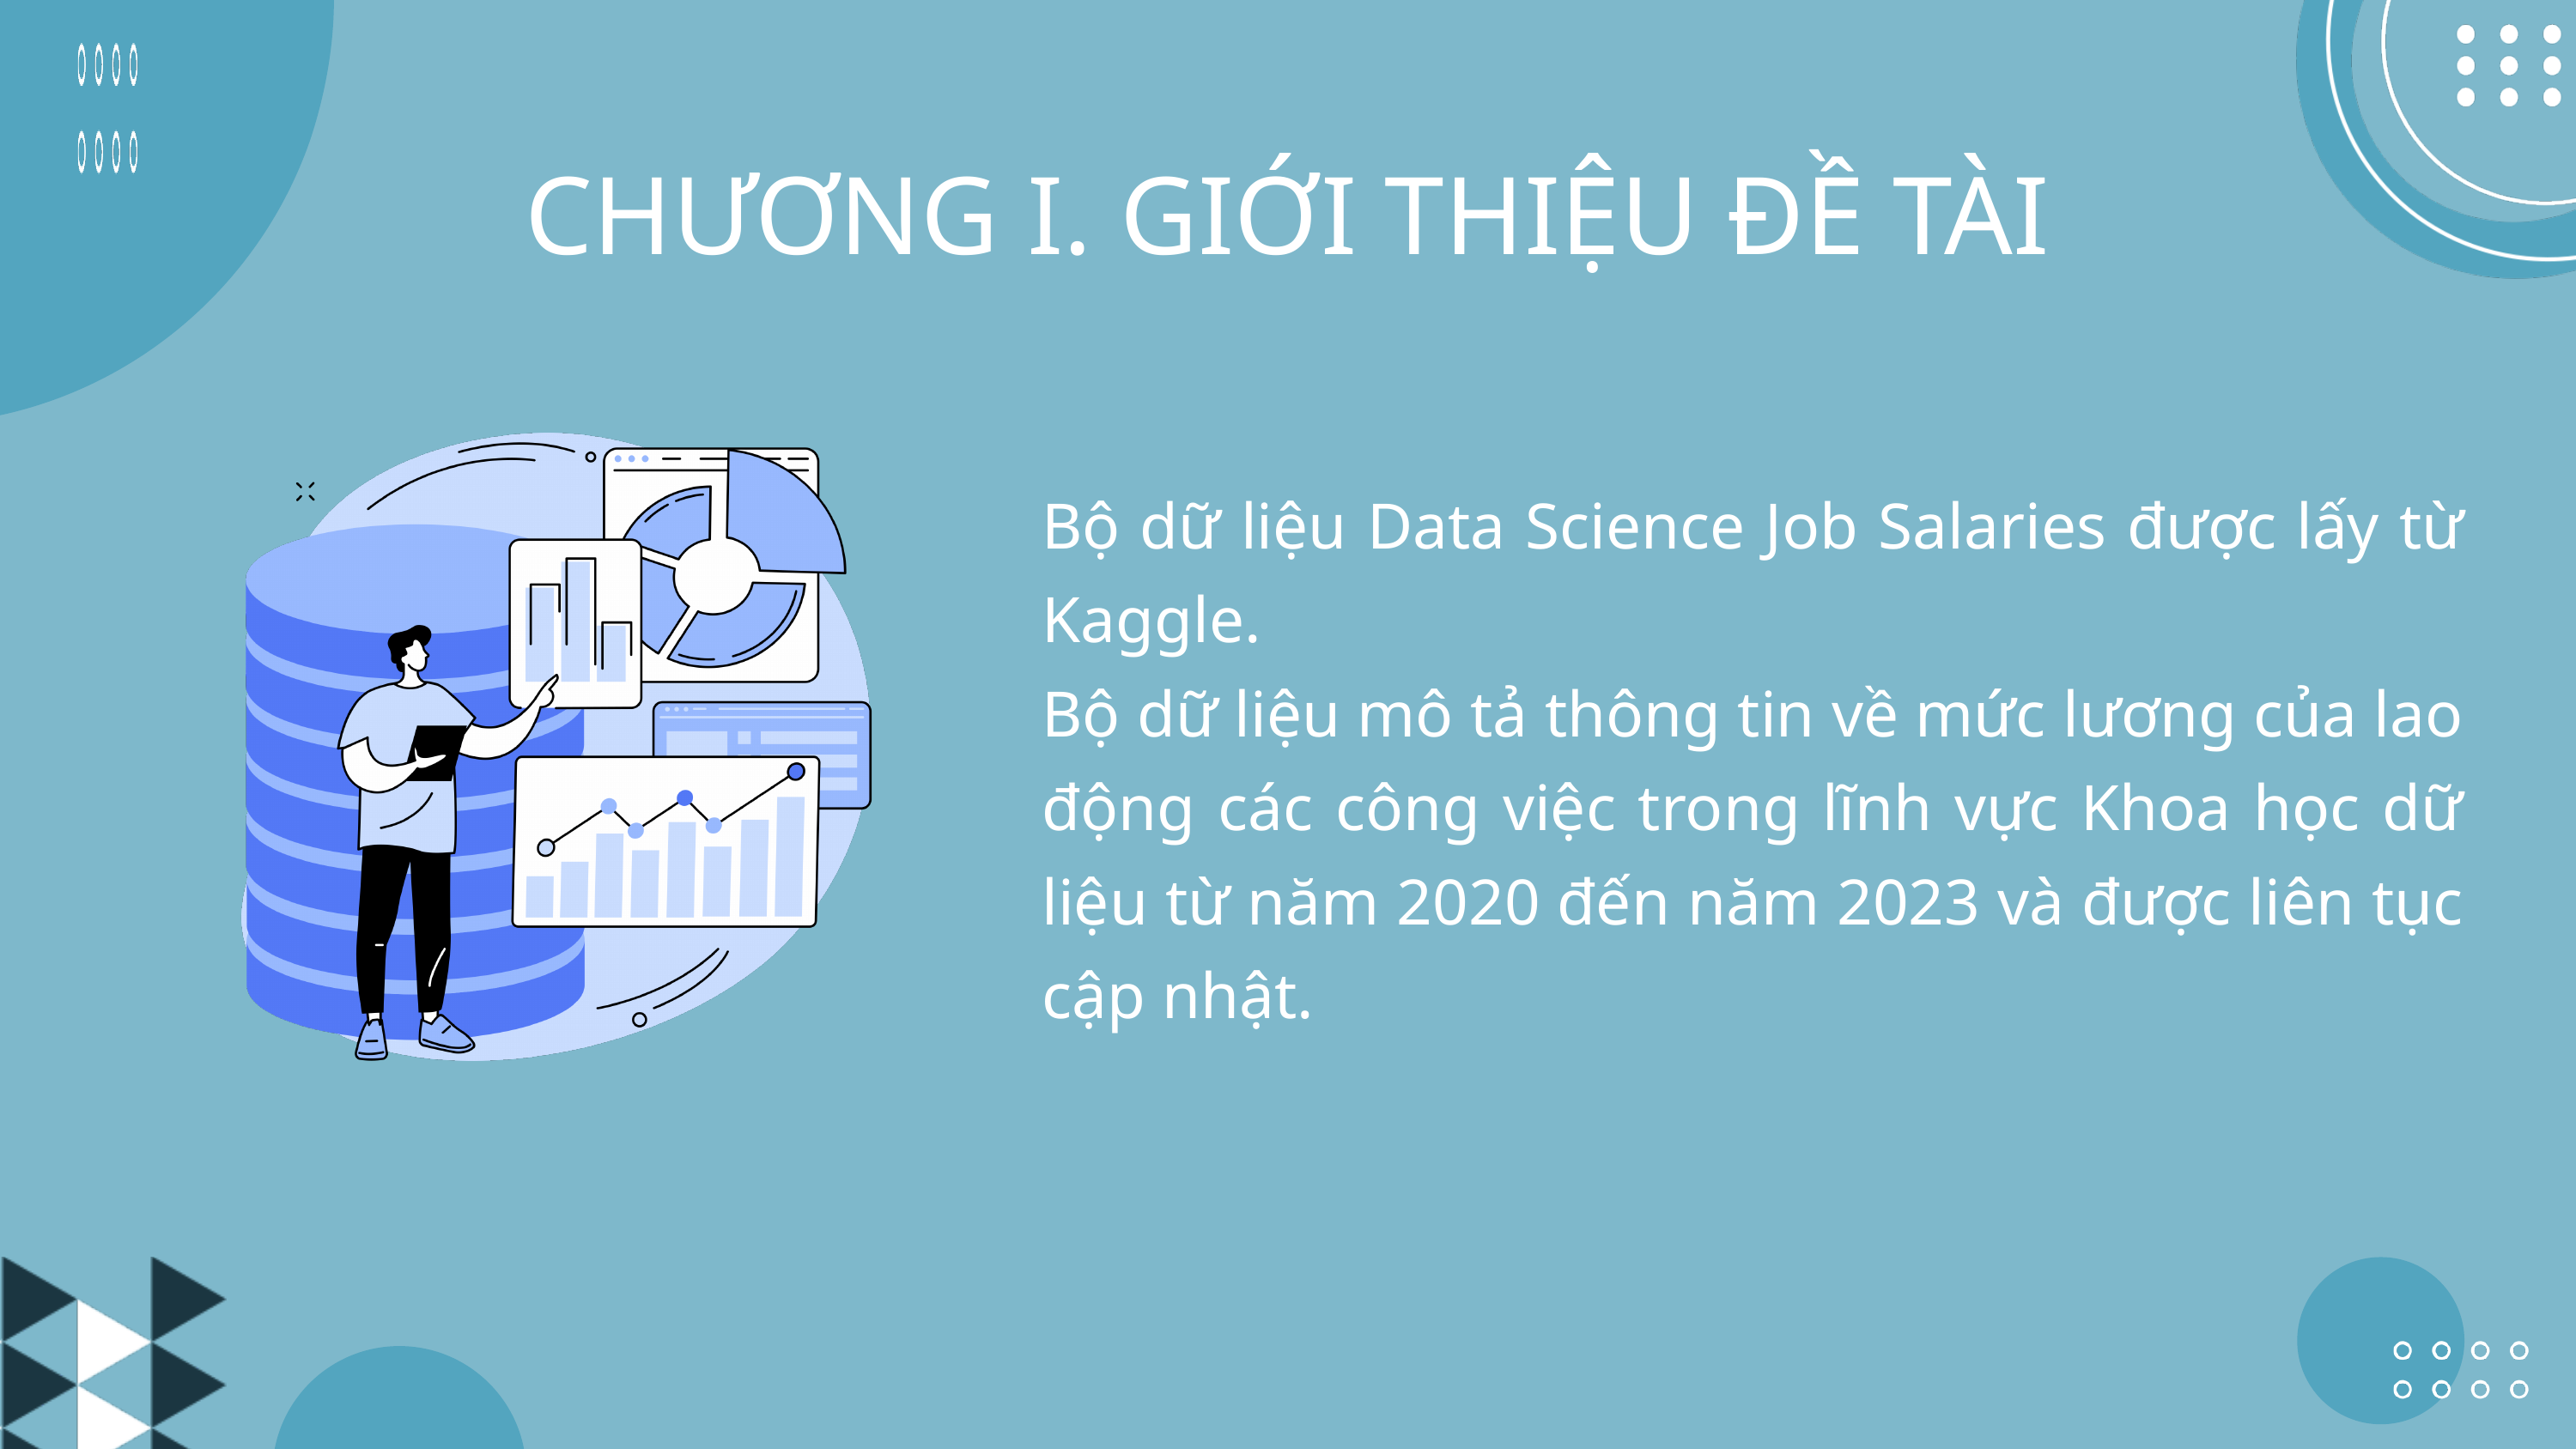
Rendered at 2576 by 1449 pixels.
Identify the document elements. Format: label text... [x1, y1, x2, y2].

text_box Bộ dữ liệu Data Science Job Salaries được lấy từ Kaggle. Bộ dữ liệu mô tả thông tin về mức lương của lao động các công việc trong lĩnh vực Khoa học dữ liệu từ năm 2020 đến năm 2023 và được liên tục cập nhật. [1042, 467, 2465, 1032]
text_box [2470, 1340, 2536, 1404]
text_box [2297, 1257, 2465, 1425]
text_box [0, 1257, 227, 1449]
text_box CHƯƠNG I. GIỚI THIỆU ĐỀ TÀI [378, 125, 2198, 276]
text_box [271, 1345, 527, 1449]
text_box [0, 0, 534, 226]
text_box [226, 425, 897, 1088]
text_box [2265, 0, 2576, 310]
